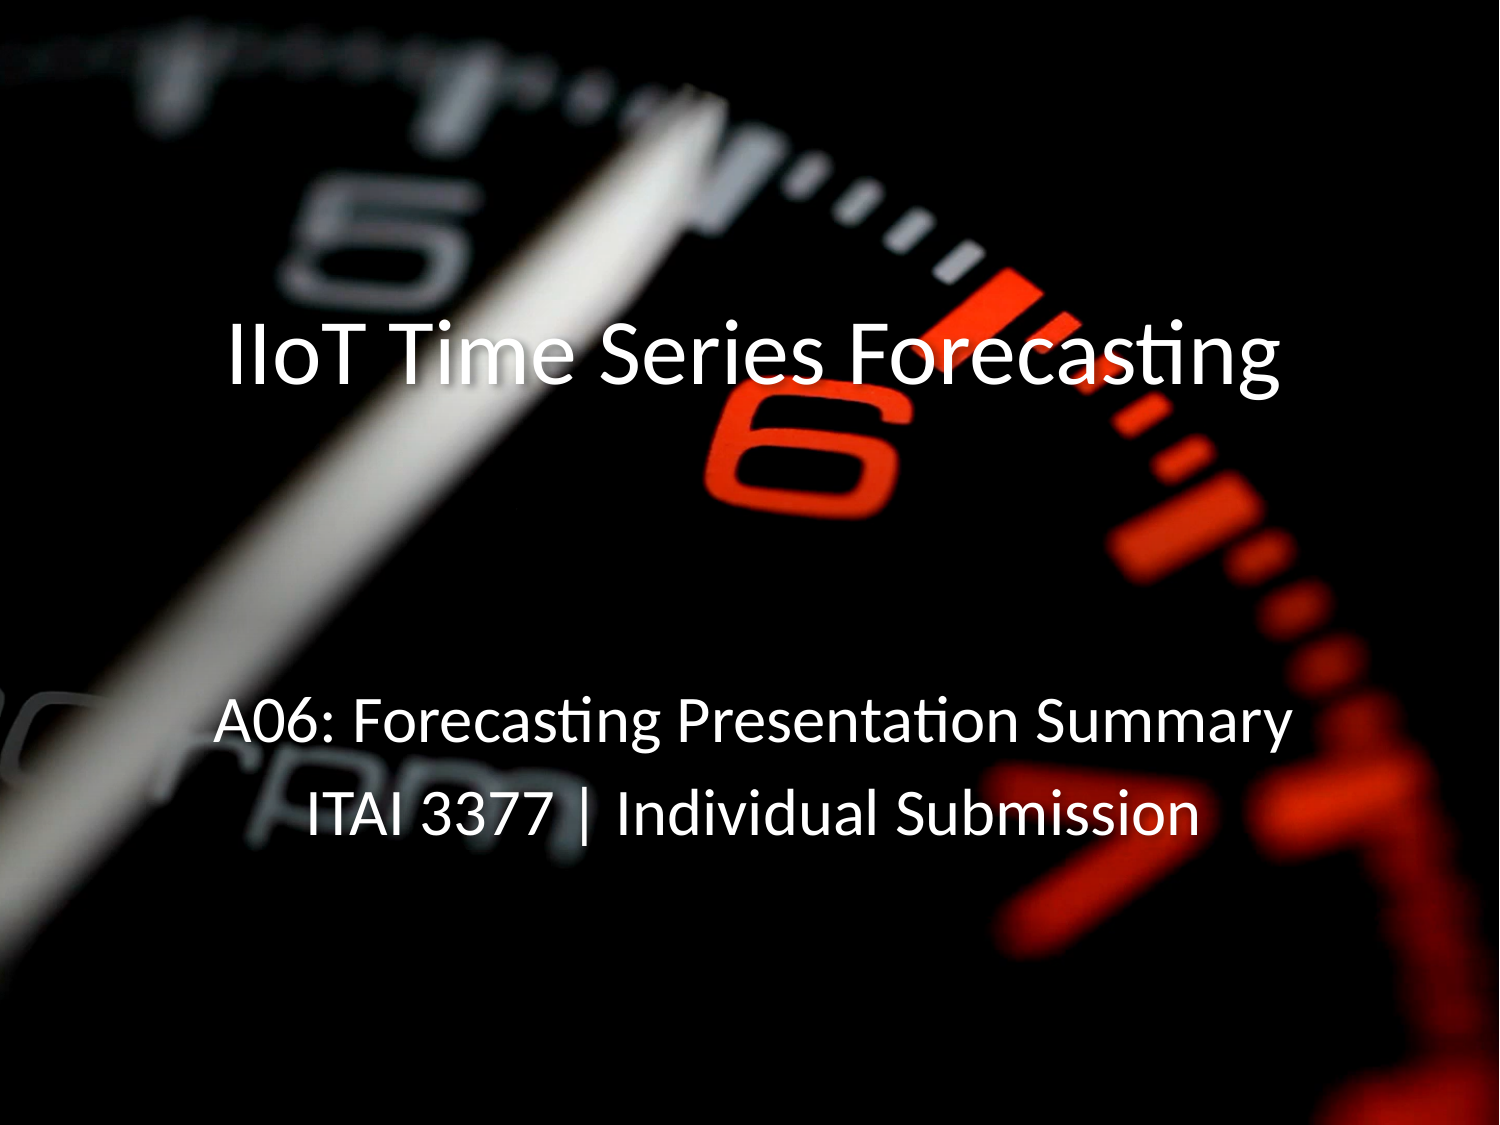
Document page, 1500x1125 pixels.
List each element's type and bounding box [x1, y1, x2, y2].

text_box [0, 0, 1500, 1125]
